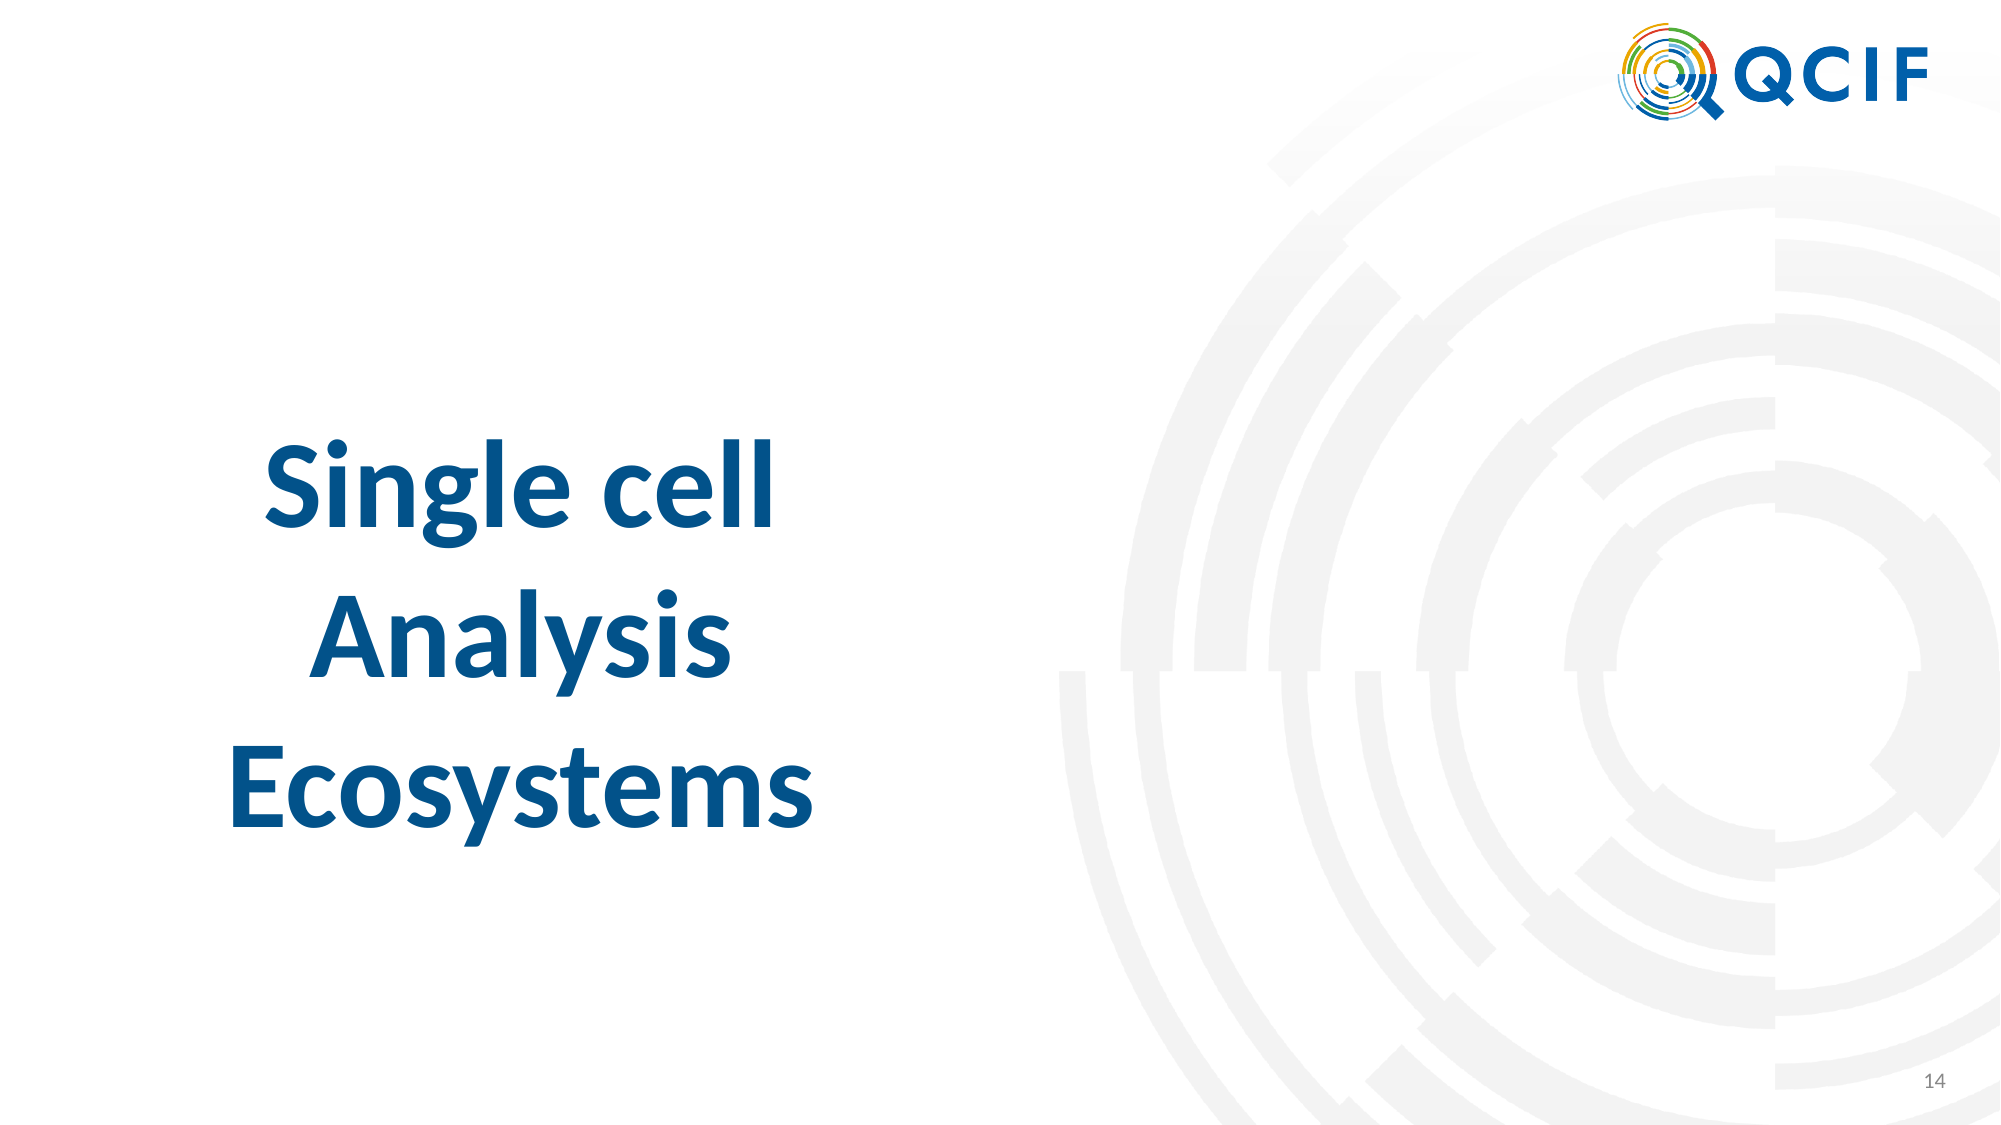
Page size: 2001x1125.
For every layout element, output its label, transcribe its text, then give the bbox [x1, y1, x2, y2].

picture [1600, 10, 1945, 138]
text_box Single cell Analysis Ecosystems [42, 394, 1000, 657]
